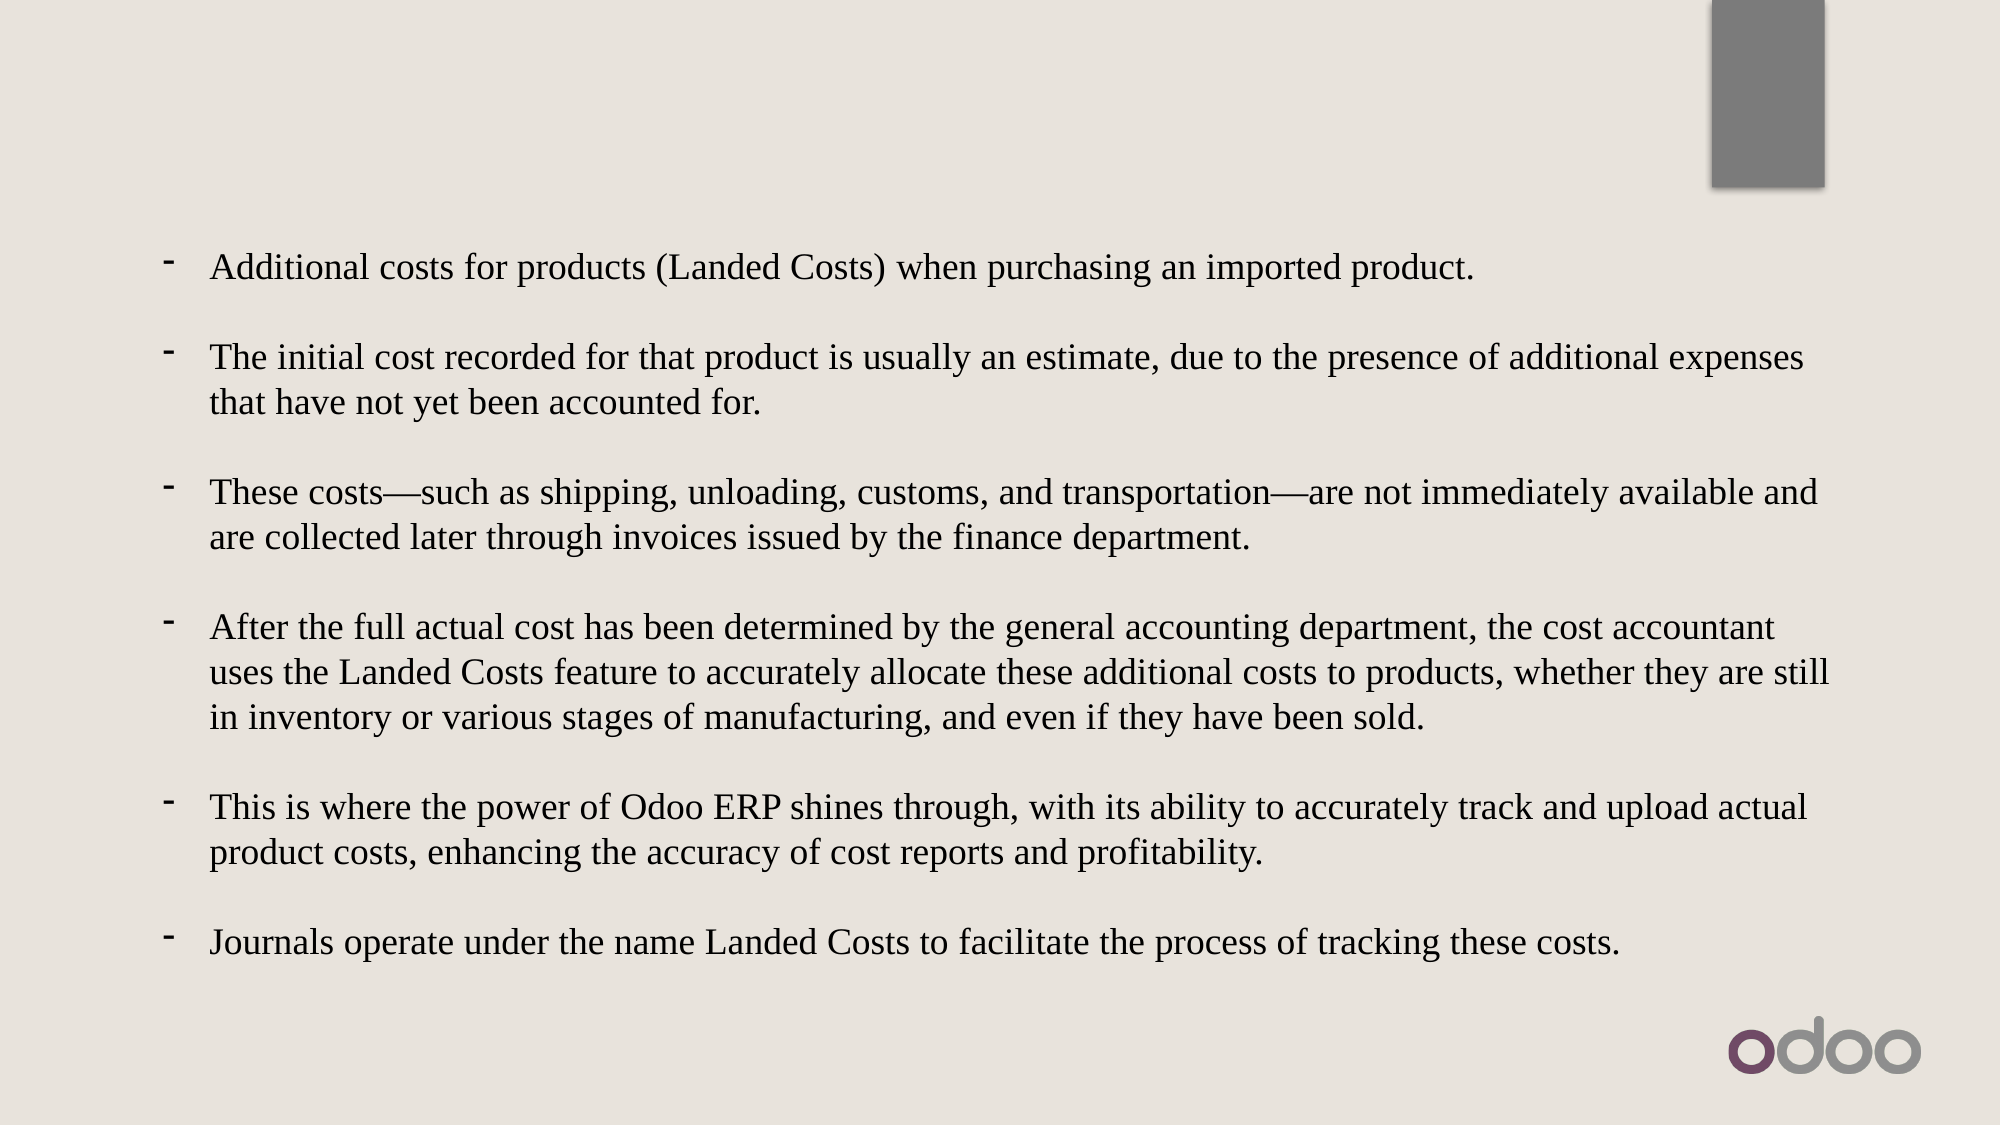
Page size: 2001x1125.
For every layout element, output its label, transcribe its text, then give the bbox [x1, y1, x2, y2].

picture [1728, 1016, 1921, 1074]
text_box Additional costs for products (Landed Costs) when purchasing an imported product. The initial cost recorded for that product is usually an estimate, due to the presence of additional expenses that have not yet been accounted for. These costs—such as shipping, unloading, customs, and transportation—are not immediately available and are collected later through invoices issued by the finance department. After the full actual cost has been determined by the general accounting department, the cost accountant uses the Landed Costs feature to accurately allocate these additional costs to products, whether they are still in inventory or various stages of manufacturing, and even if they have been sold. This is where the power of Odoo ERP shines through, with its ability to accurately track and upload actual product costs, enhancing the accuracy of cost reports and profitability. Journals operate under the name Landed Costs to facilitate the process of tracking these costs. [147, 234, 1853, 970]
